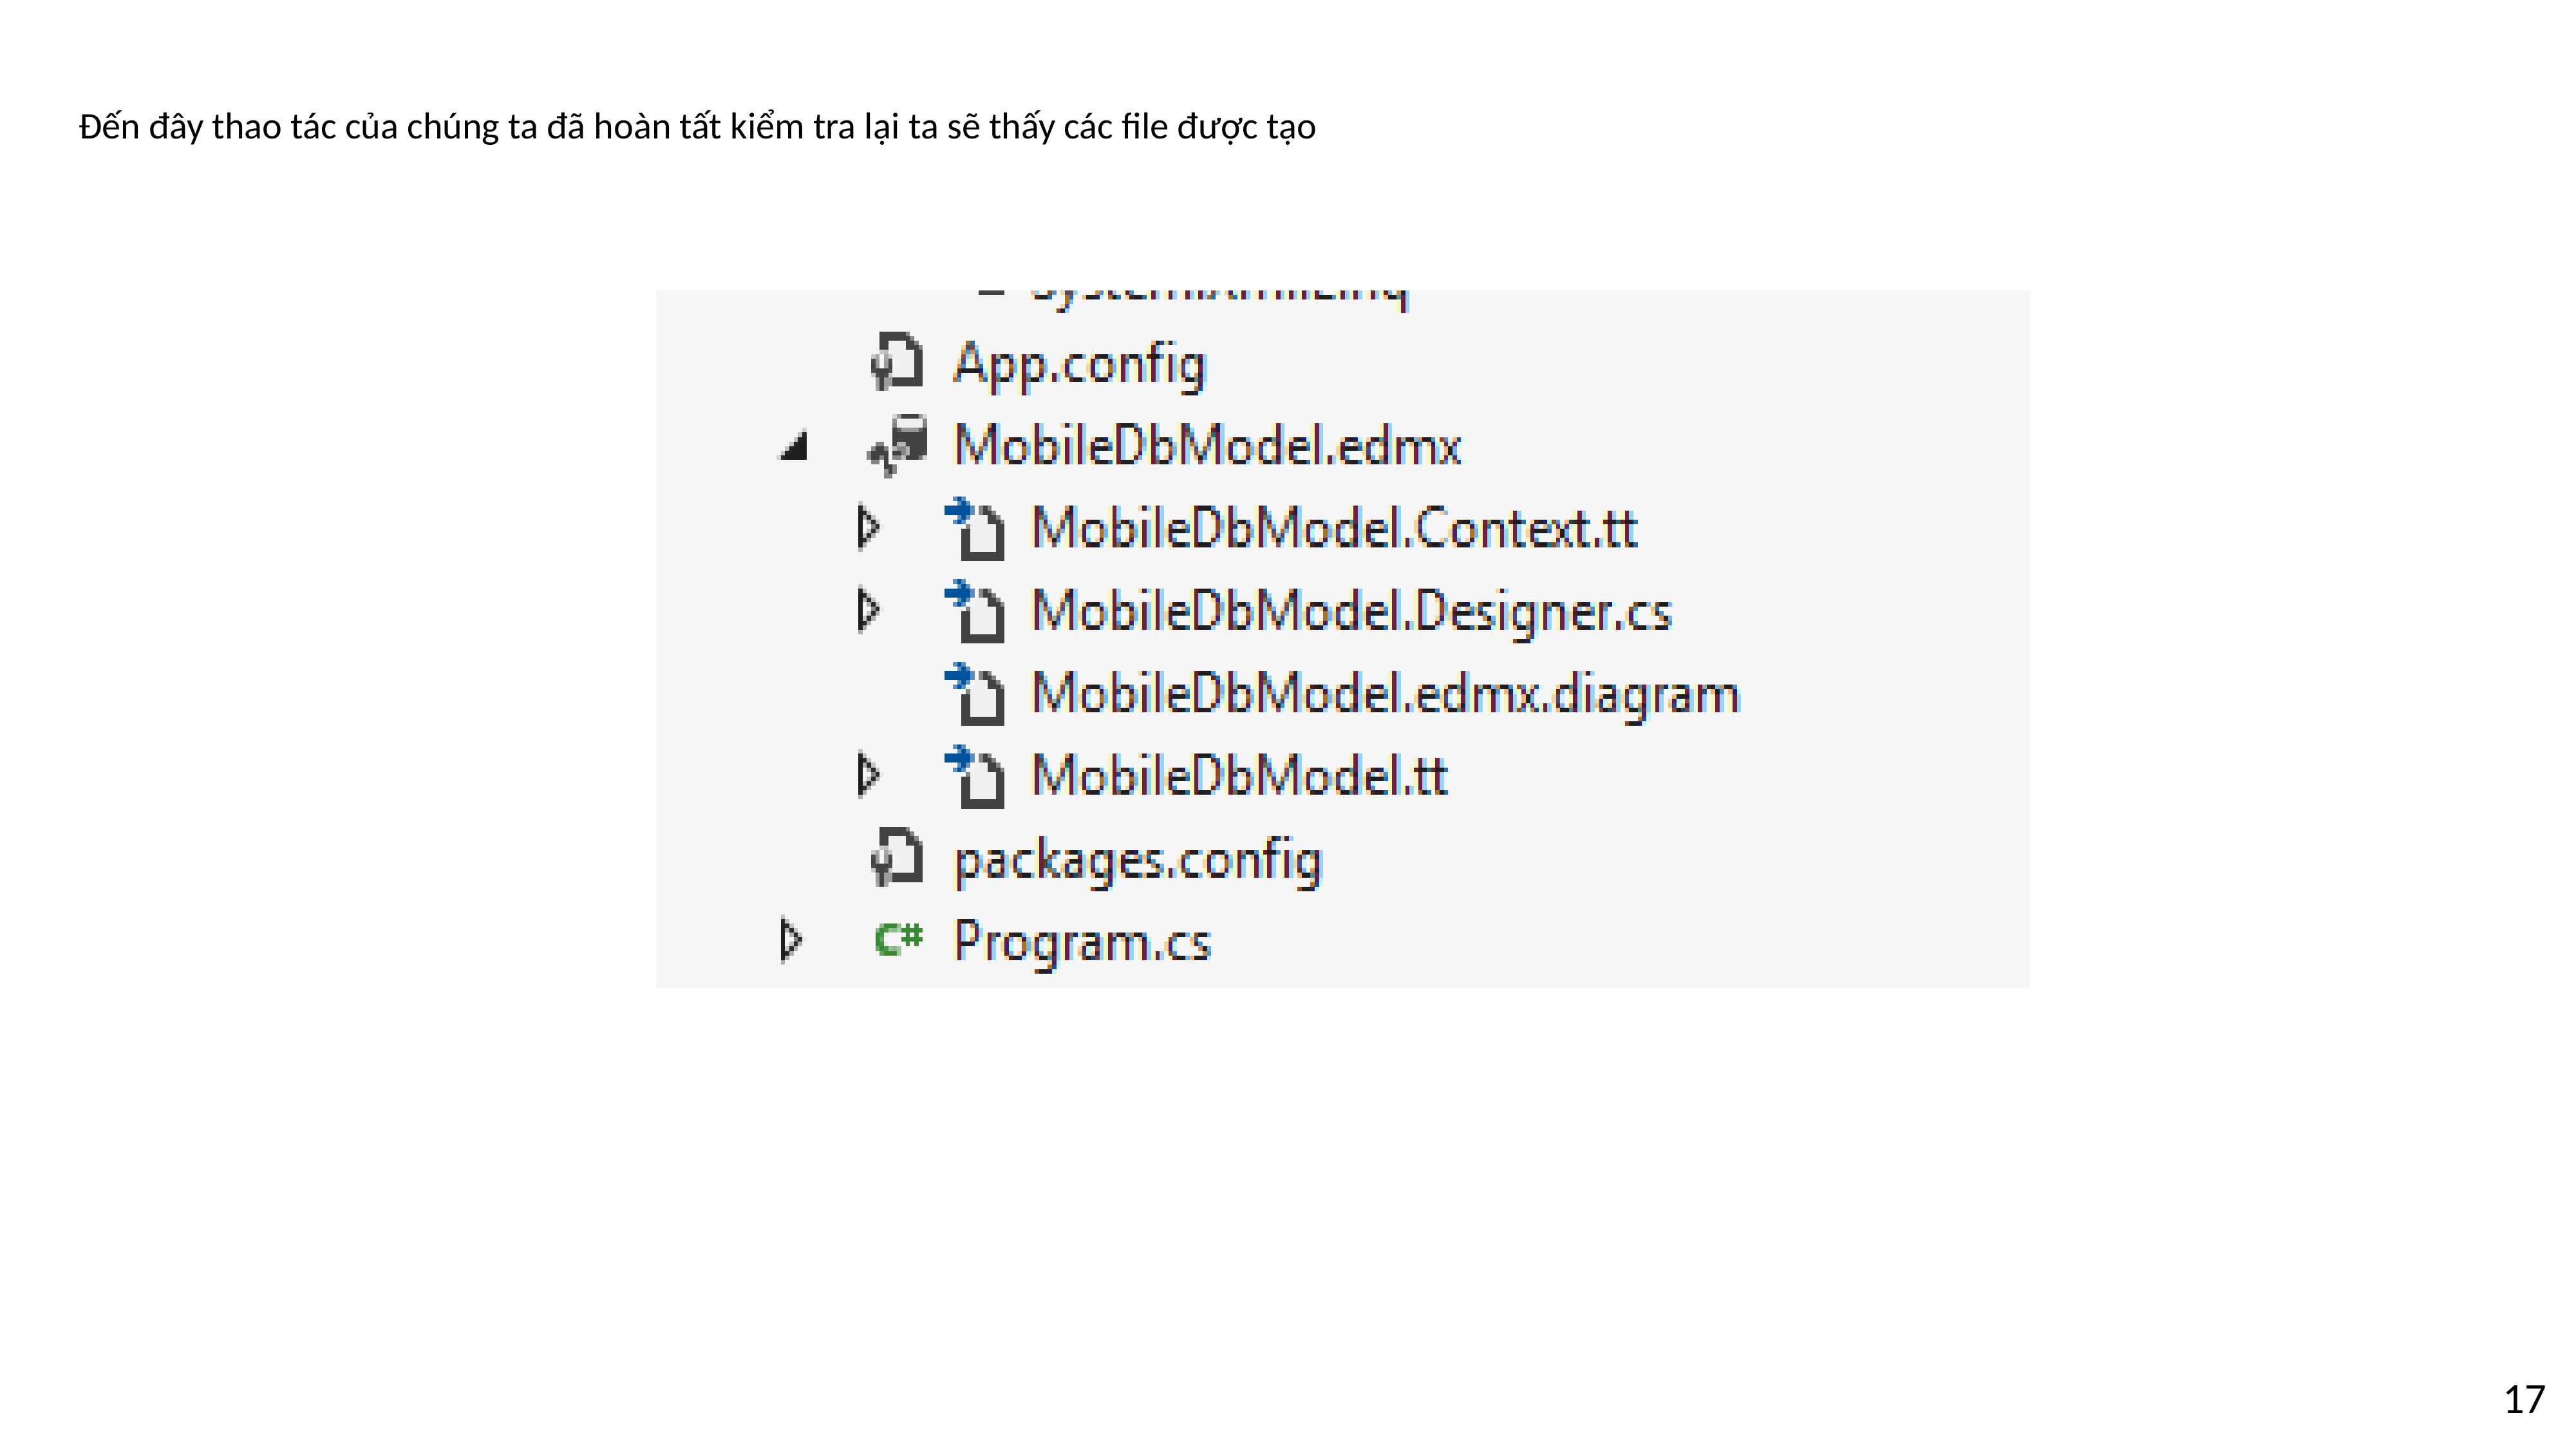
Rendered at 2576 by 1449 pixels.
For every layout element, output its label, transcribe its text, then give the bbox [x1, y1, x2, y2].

list Đến đây thao tác của chúng ta đã hoàn tất kiểm tra lại ta sẽ thấy các file được tạo [79, 32, 2338, 215]
text_box 17 [2494, 1365, 2558, 1423]
picture [656, 290, 2030, 988]
